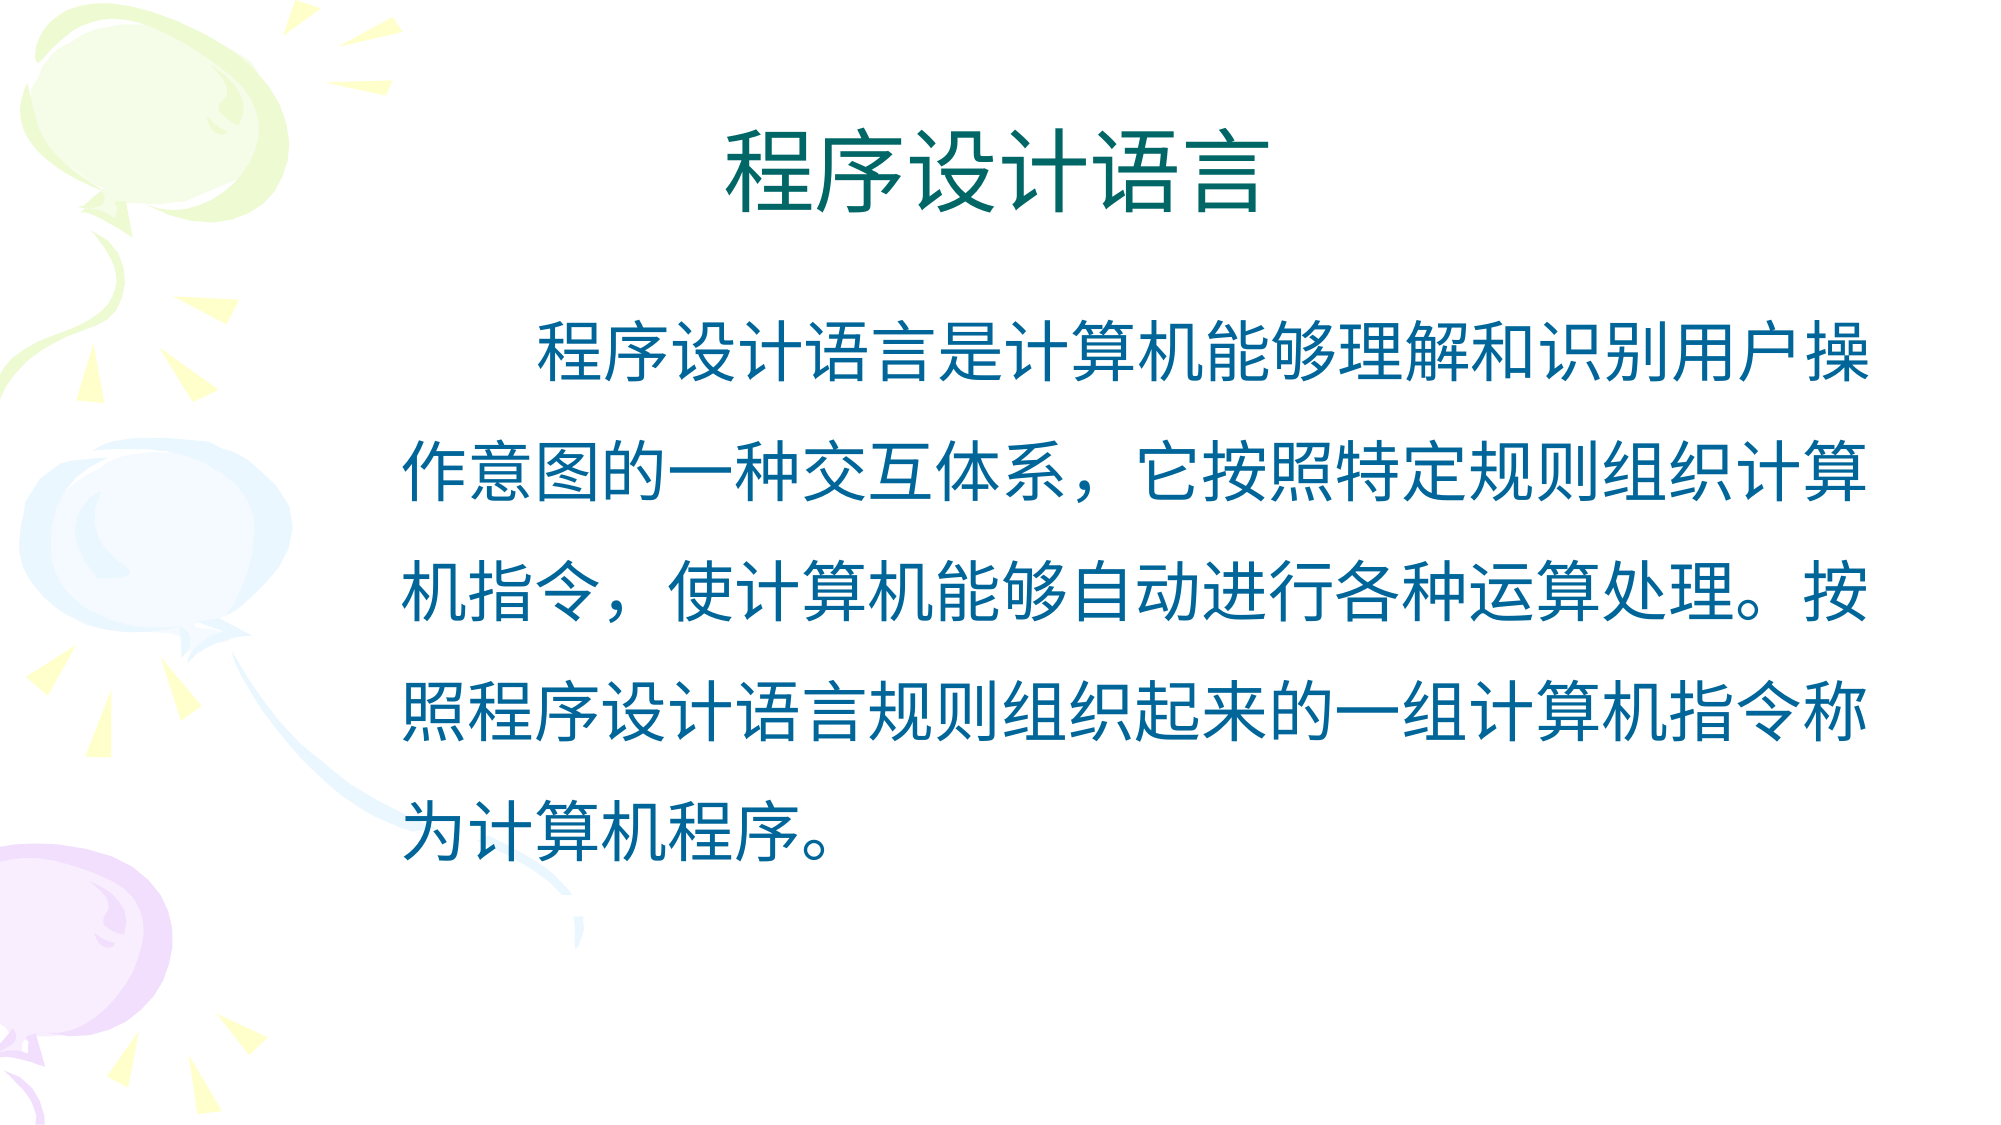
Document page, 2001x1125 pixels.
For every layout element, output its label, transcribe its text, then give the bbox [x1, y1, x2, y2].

title 程序设计语言 [96, 16, 1901, 233]
list 程序设计语言是计算机能够理解和识别用户操作意图的一种交互体系，它按照特定规则组织计算机指令，使计算机能够自动进行各种运算处理。按照程序设计语言规则组织起来的一组计算机指令称为计算机程序。 [385, 262, 1900, 994]
